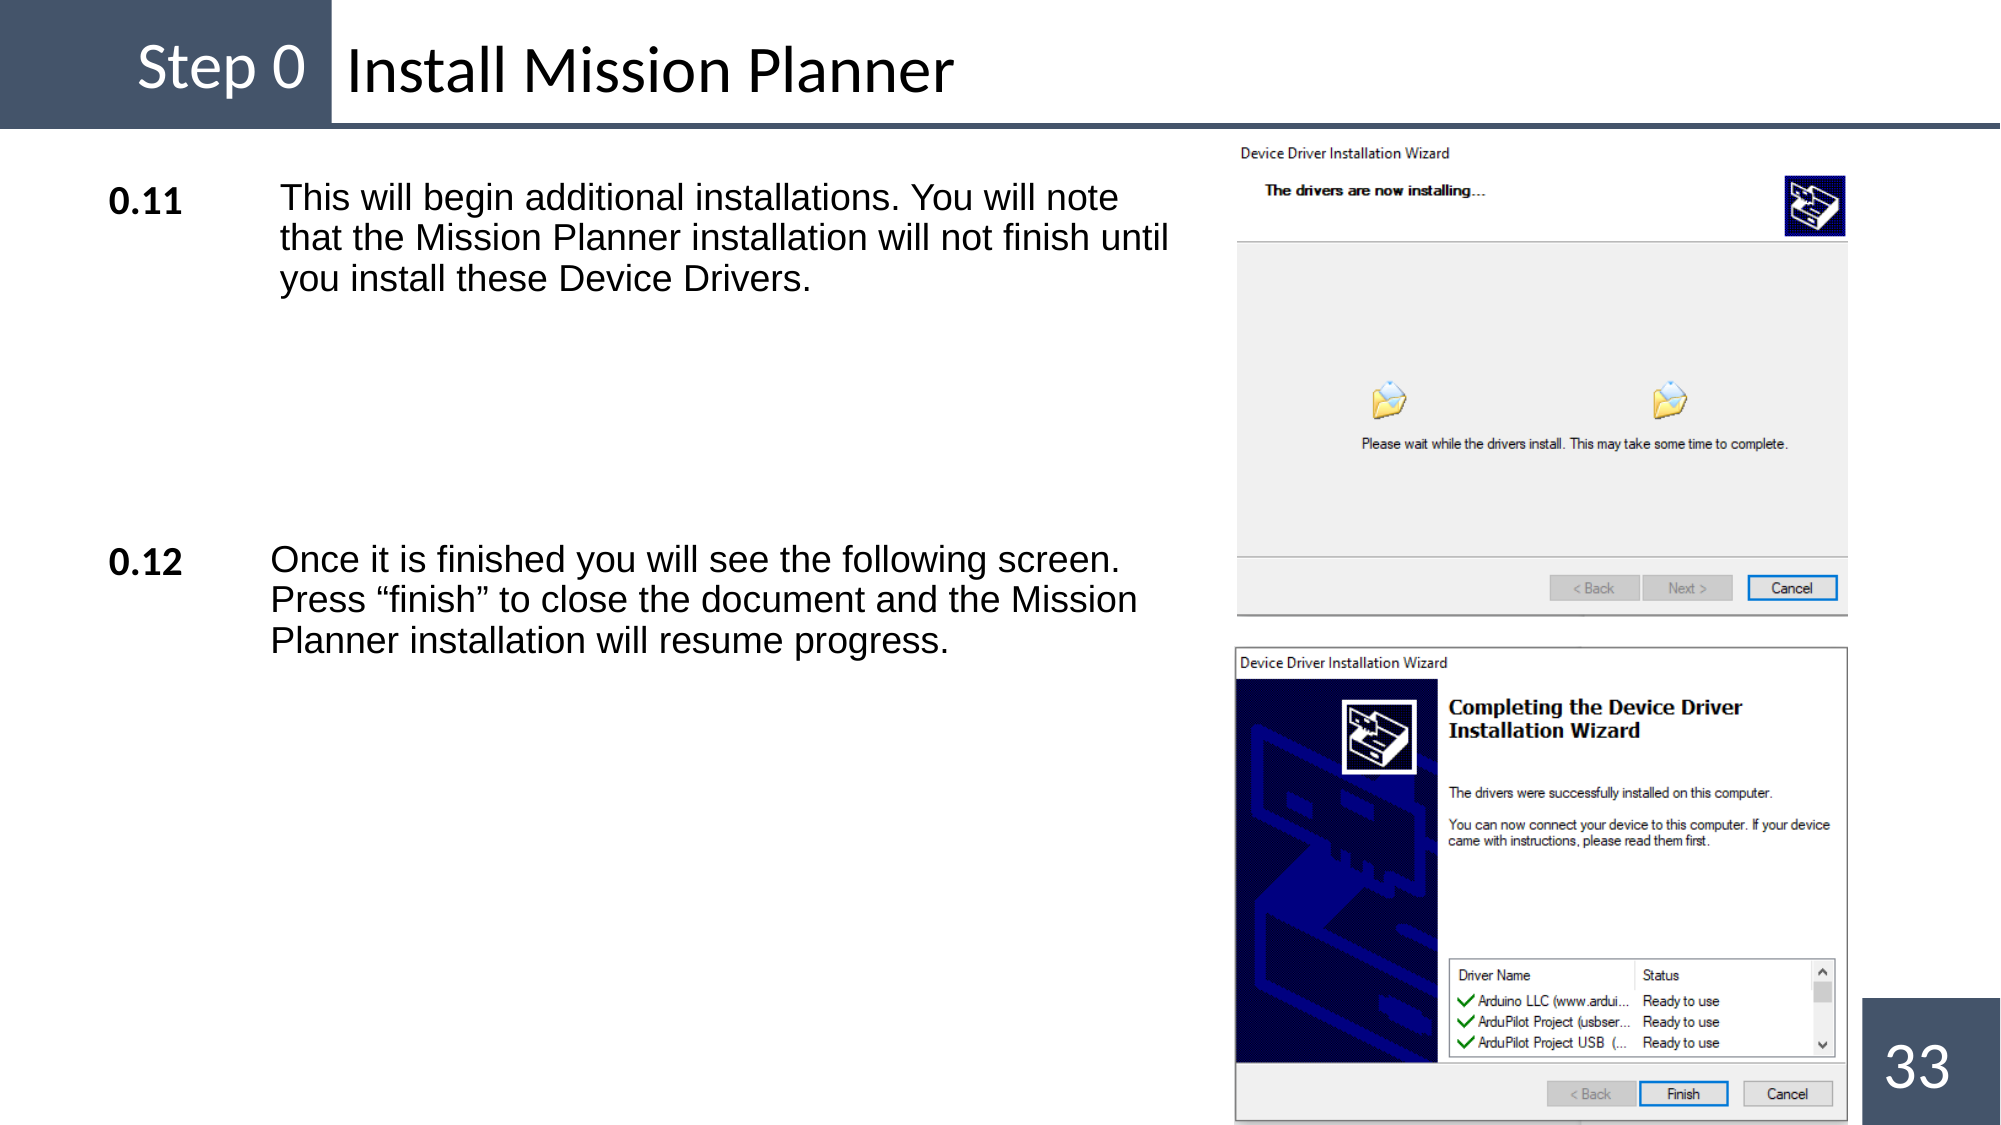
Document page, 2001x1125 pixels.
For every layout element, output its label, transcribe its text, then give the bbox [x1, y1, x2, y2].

list 0.11 [93, 171, 222, 232]
text_box Step 0 [122, 15, 322, 110]
list 0.12 [93, 532, 222, 593]
list Once it is finished you will see the following screen. Press “finish” to close the document and the Mission Planner installation will resume progress. [255, 532, 1204, 777]
list Install Mission Planner [331, 1, 1395, 141]
list This will begin additional installations. You will note that the Mission Planner installation will not finish until you install these Device Drivers. [264, 170, 1204, 349]
picture [1234, 646, 1848, 1125]
picture [1237, 140, 1848, 617]
